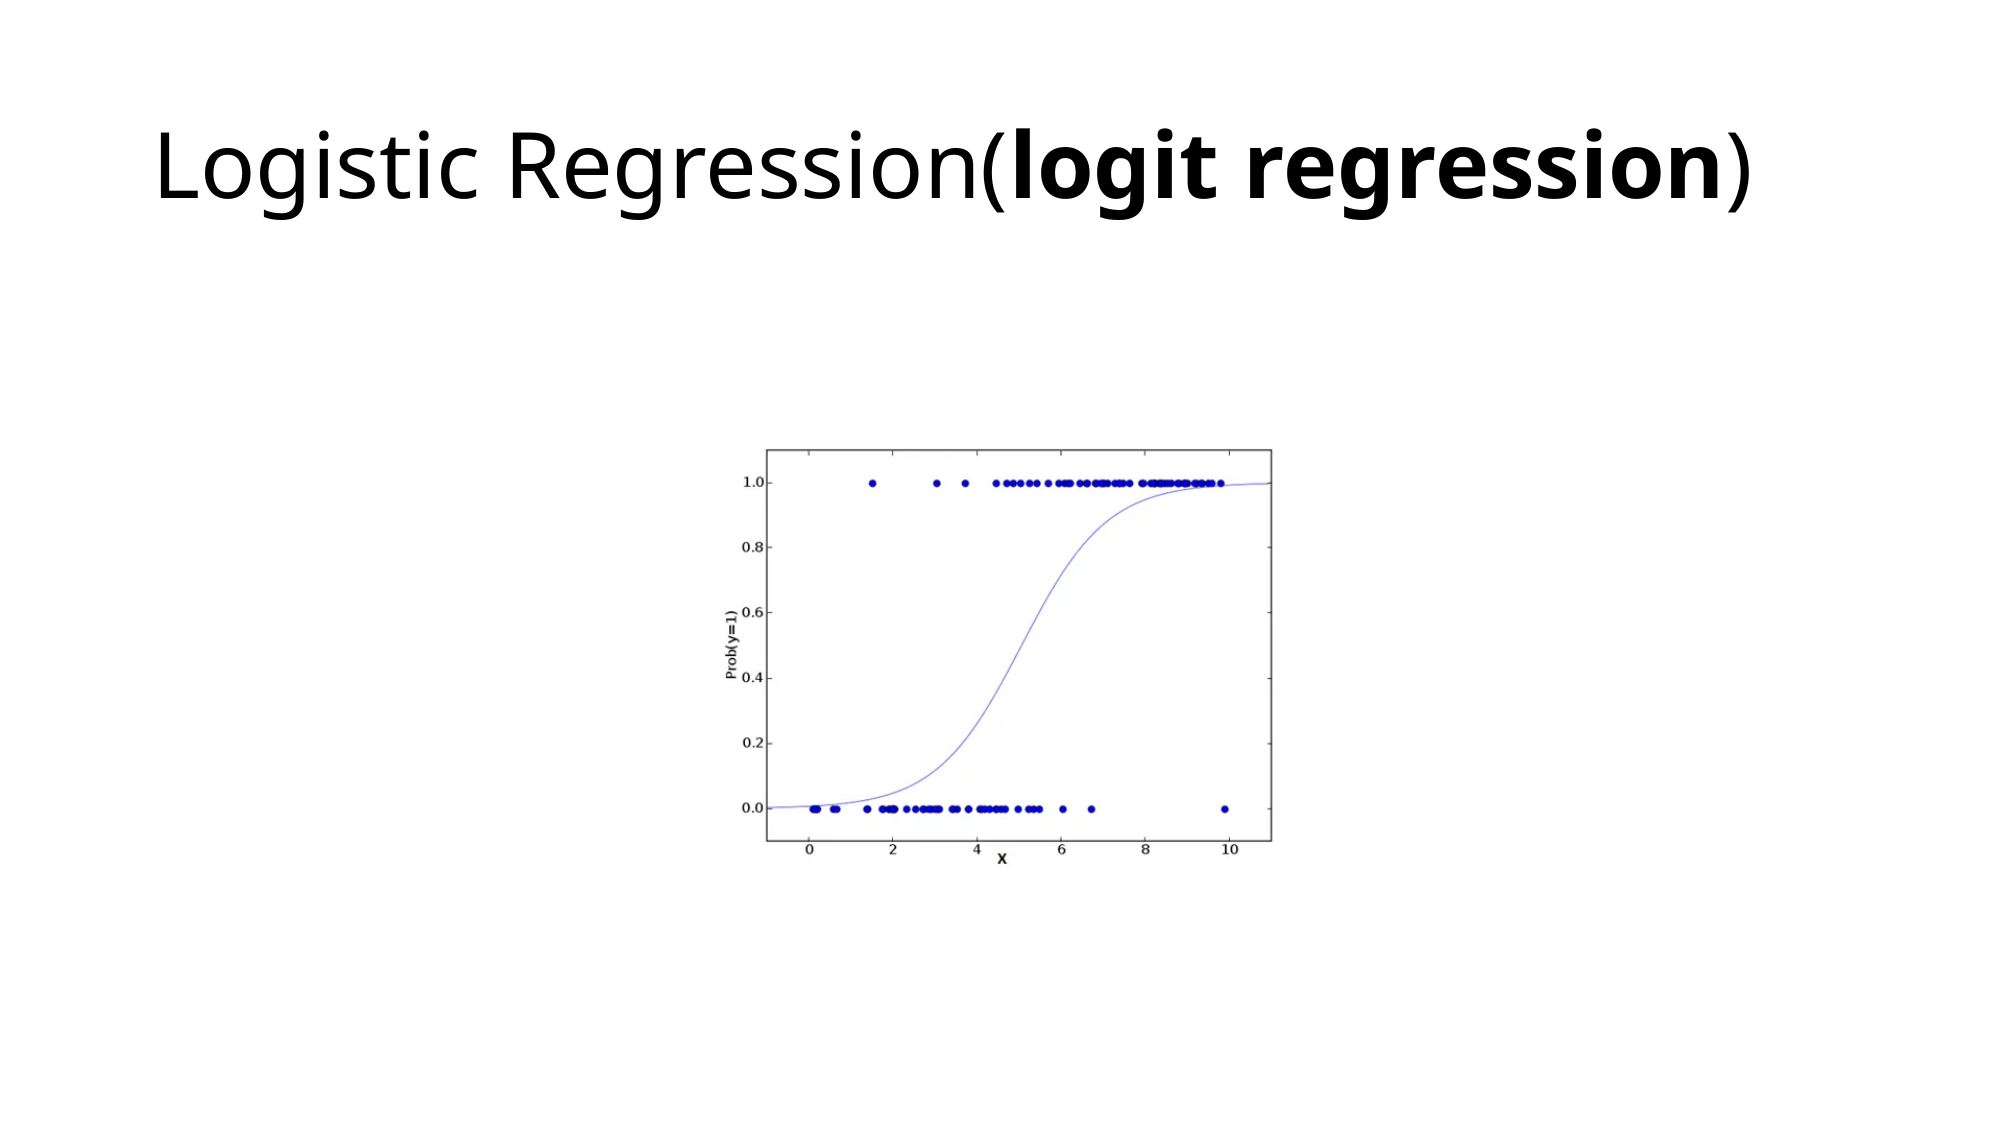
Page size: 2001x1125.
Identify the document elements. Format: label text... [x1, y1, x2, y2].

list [722, 444, 1277, 868]
title Logistic Regression(logit regression) [137, 59, 1863, 278]
